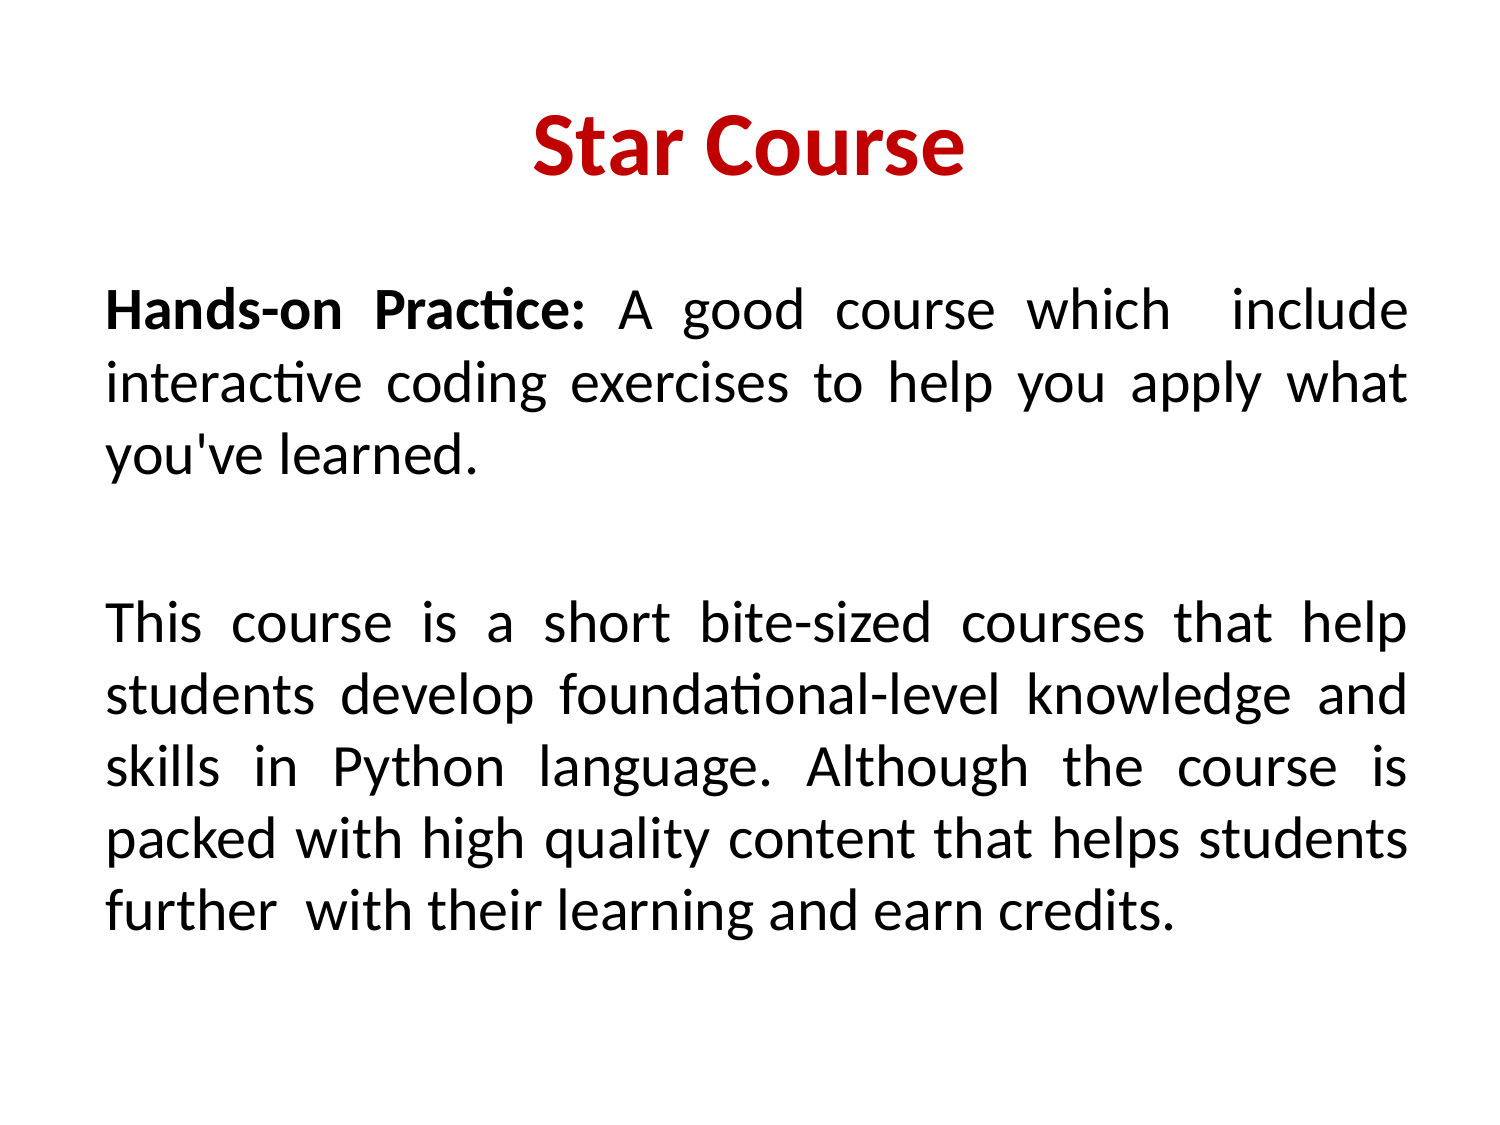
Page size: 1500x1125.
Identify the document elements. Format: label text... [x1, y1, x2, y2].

list Hands-on Practice: A good course which include interactive coding exercises to help you apply what you've learned. This course is a short bite-sized courses that help students develop foundational-level knowledge and skills in Python language. Although the course is packed with high quality content that helps students further with their learning and earn credits. [75, 262, 1425, 1005]
title Star Course [75, 45, 1425, 233]
